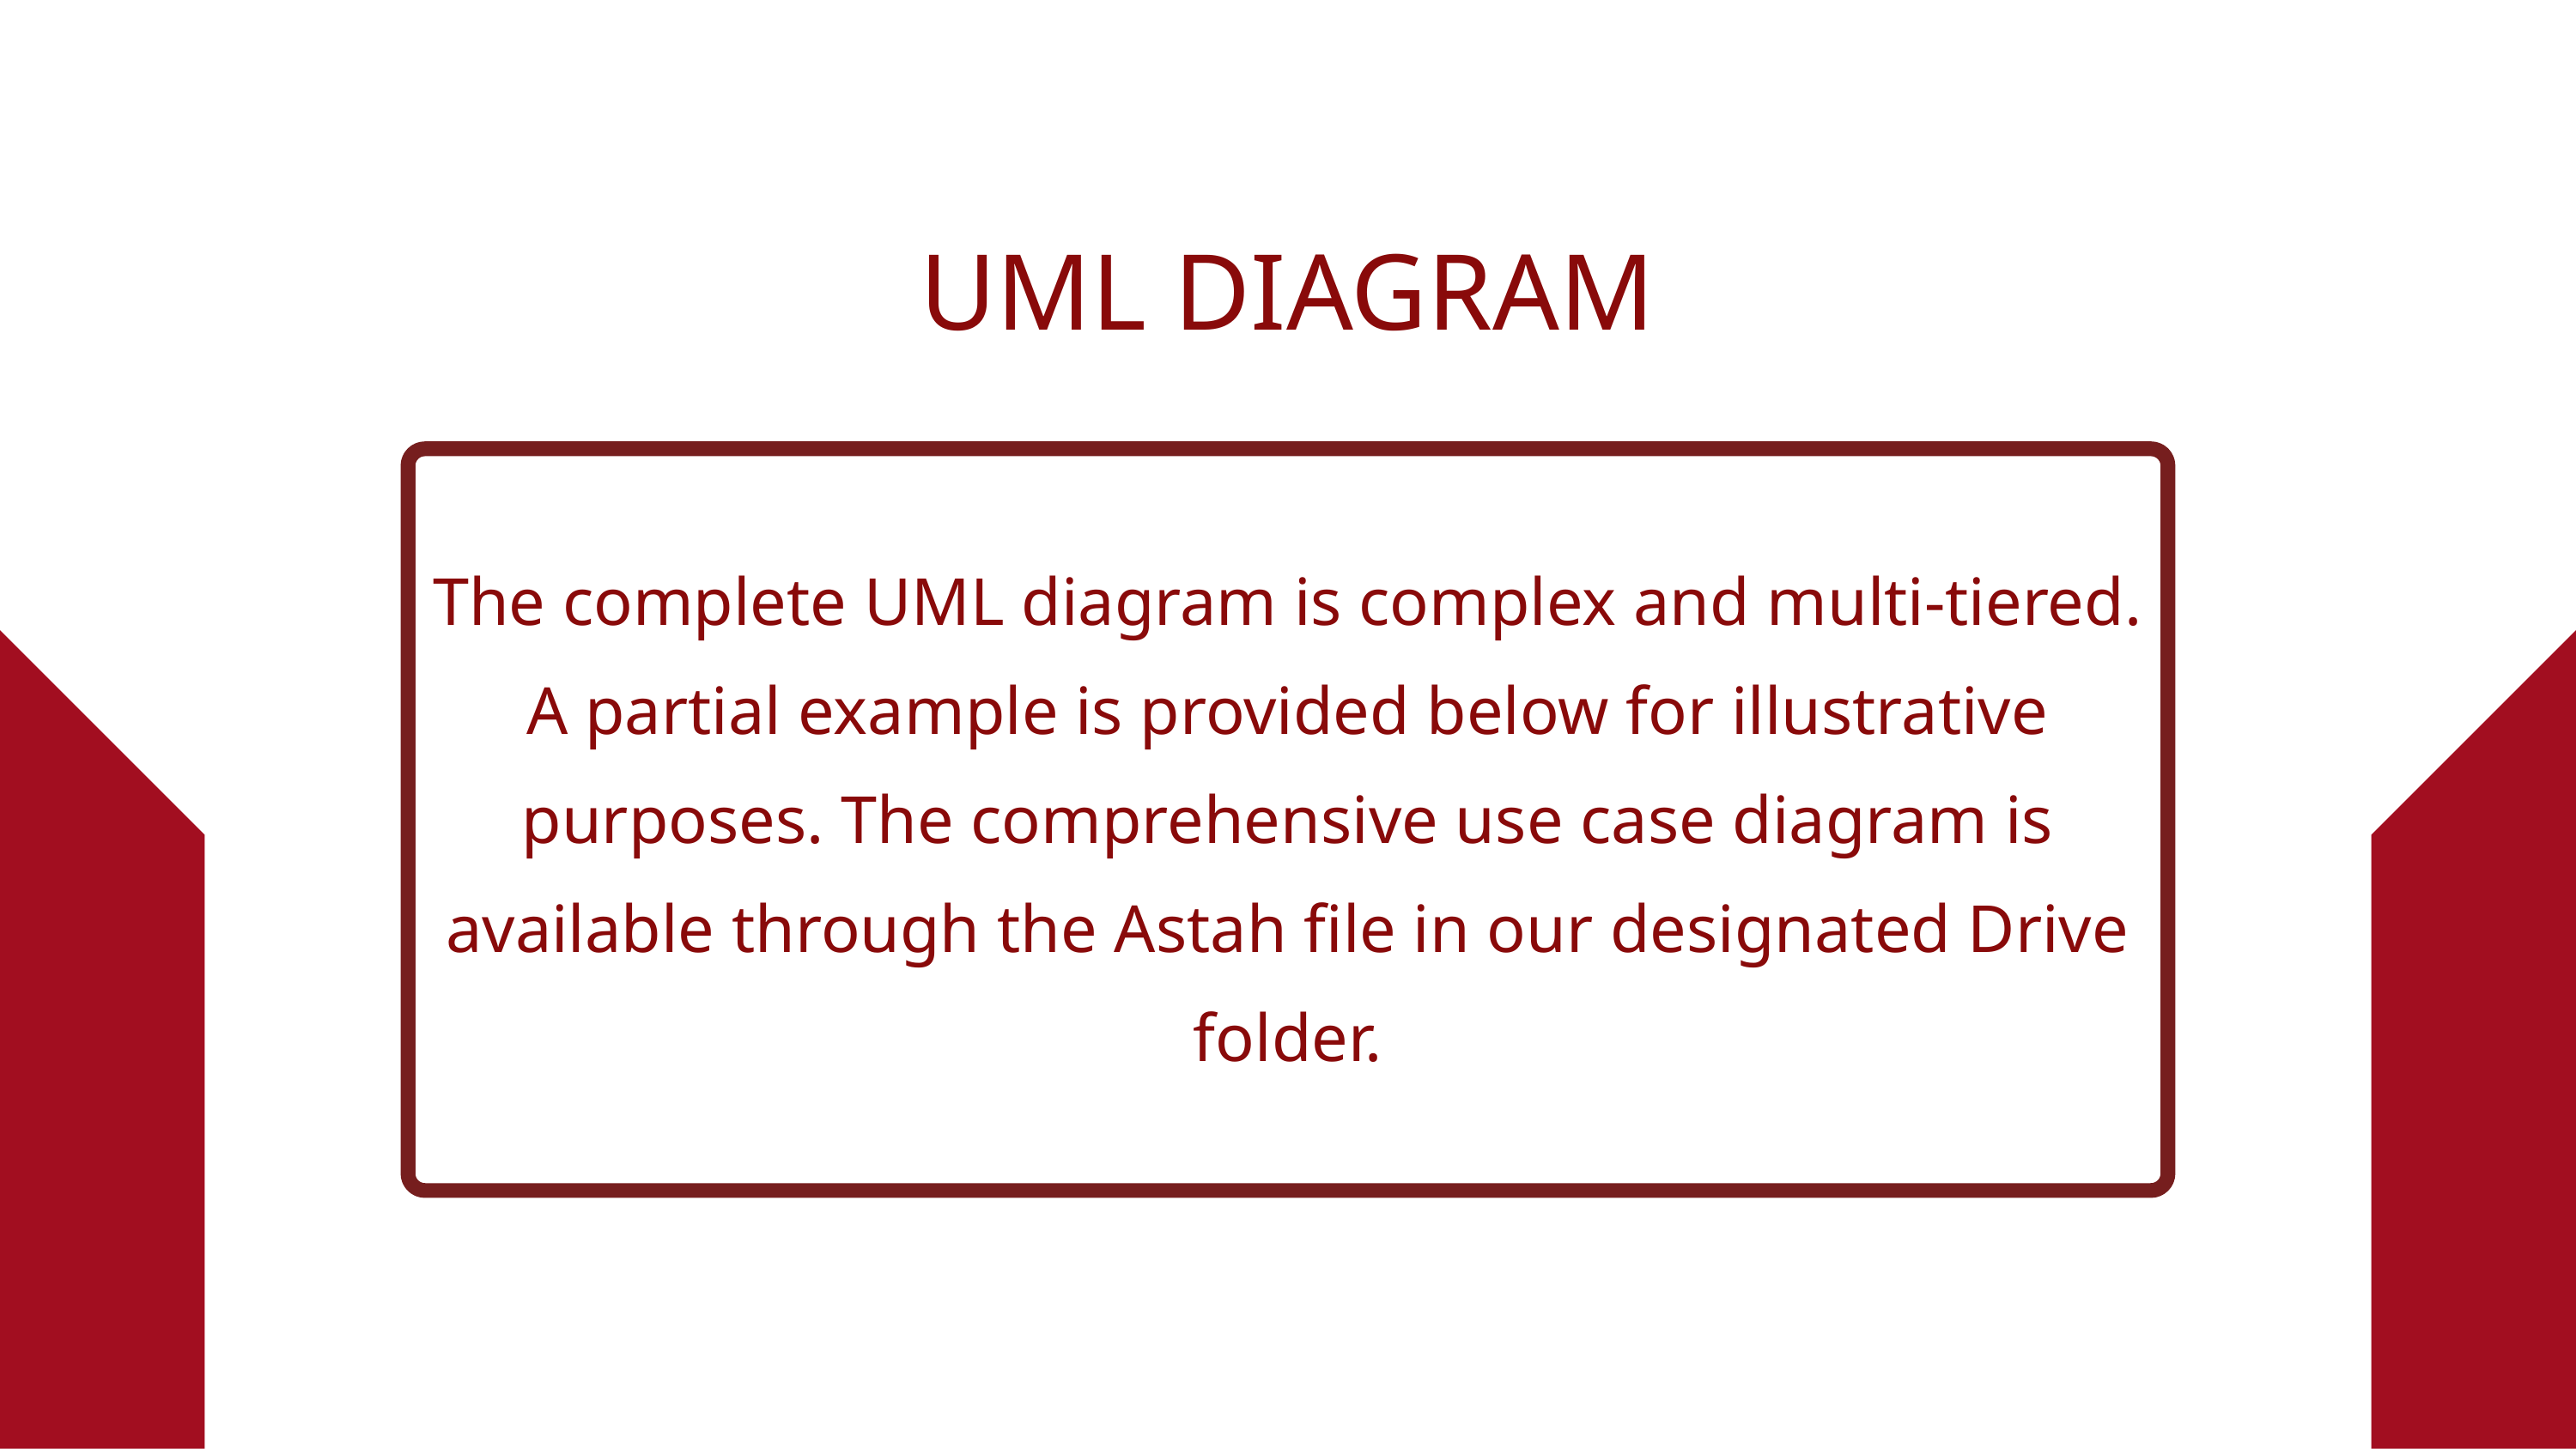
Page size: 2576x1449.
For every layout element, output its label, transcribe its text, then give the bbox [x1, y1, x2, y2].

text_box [0, 815, 391, 1264]
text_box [2147, 815, 2576, 1264]
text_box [407, 412, 2168, 1191]
text_box UML DIAGRAM [868, 199, 1708, 351]
